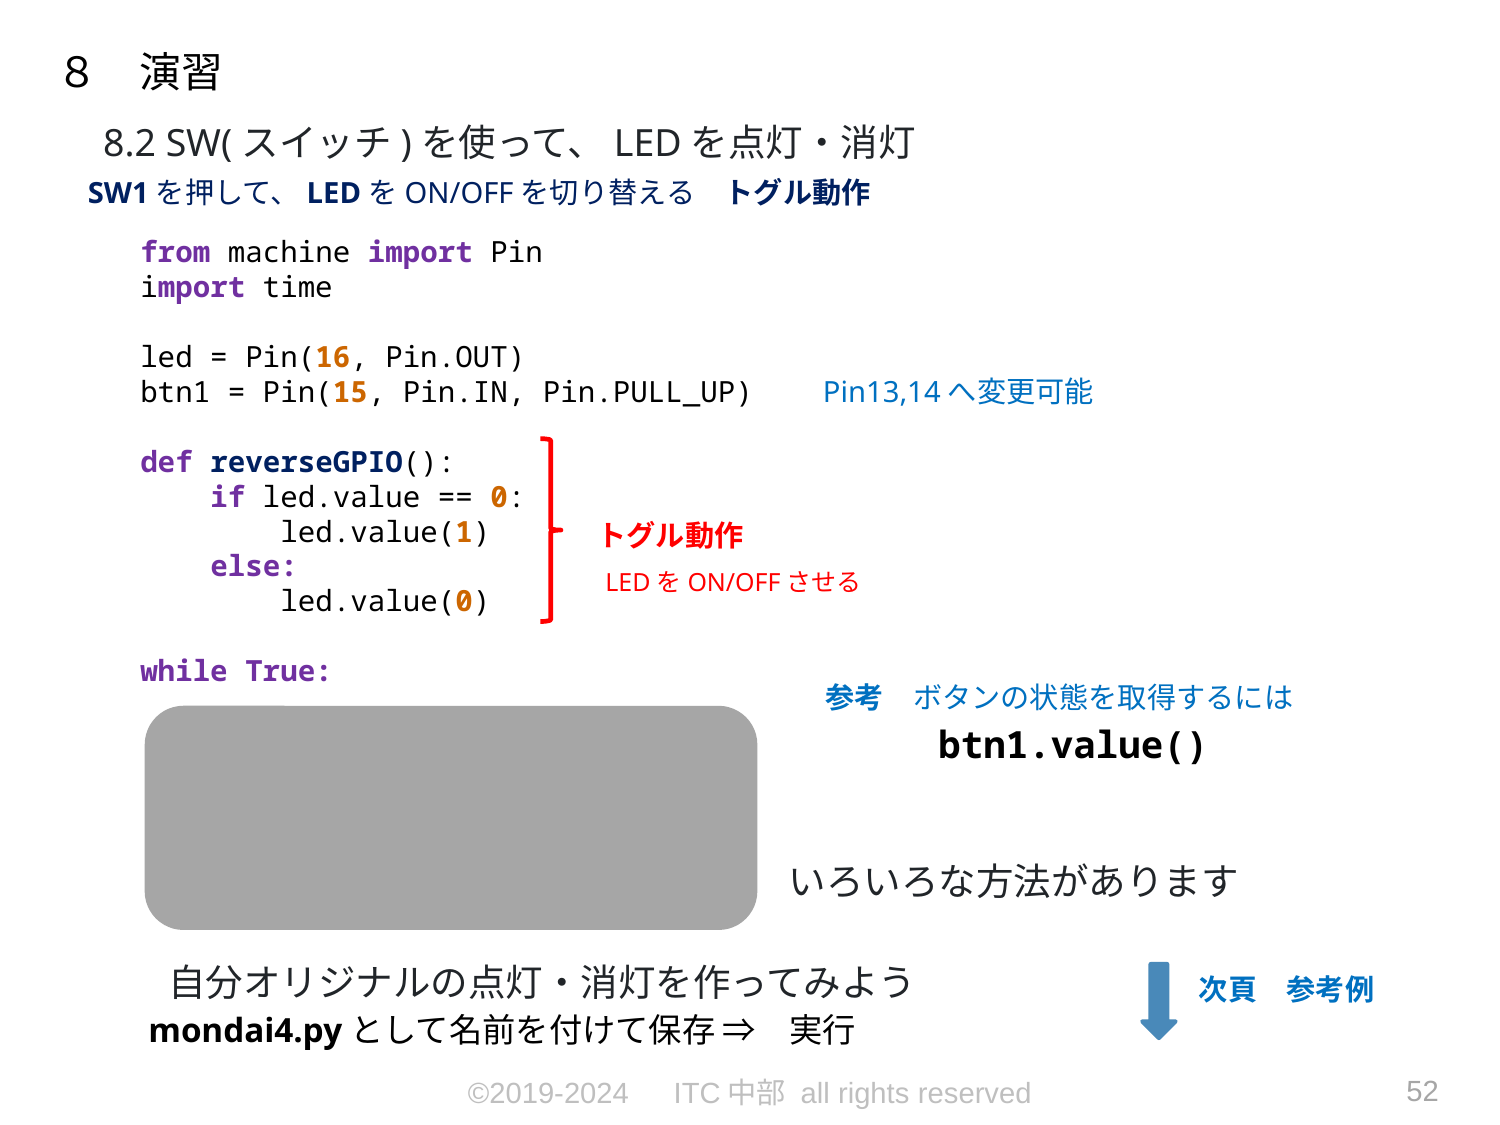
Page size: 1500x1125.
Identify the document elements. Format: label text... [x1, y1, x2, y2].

text_box from machine import Pin import time led = Pin(16, Pin.OUT) btn1 = Pin(15, Pin.IN, Pin.PULL_UP) def reverseGPIO(): if led.value == 0: led.value(1) else: led.value(0) while True: [125, 225, 876, 730]
text_box SW1を押して、LEDをON/OFFを切り替える トグル動作 [73, 167, 886, 218]
text_box トグル動作 [582, 510, 796, 560]
text_box いろいろな方法があります [774, 850, 1285, 911]
text_box Pin13,14へ変更可能 [808, 366, 1176, 417]
text_box LEDをON/OFFさせる [590, 558, 898, 604]
text_box 自分オリジナルの点灯・消灯を作ってみよう [153, 951, 963, 1012]
text_box 参考 ボタンの状態を取得するには [810, 671, 1341, 722]
text_box 8.2 SW(スイッチ)を使って、LEDを点灯・消灯 [88, 111, 963, 172]
text_box ８ 演習 [41, 30, 750, 112]
text_box btn1.value() [923, 722, 1270, 774]
text_box mondai4.pyとして名前を付けて保存 ⇒ 実行 [133, 1001, 871, 1057]
text_box [540, 437, 562, 623]
text_box [1140, 961, 1178, 1041]
text_box 次頁 参考例 [1184, 964, 1397, 1014]
text_box [144, 730, 758, 930]
